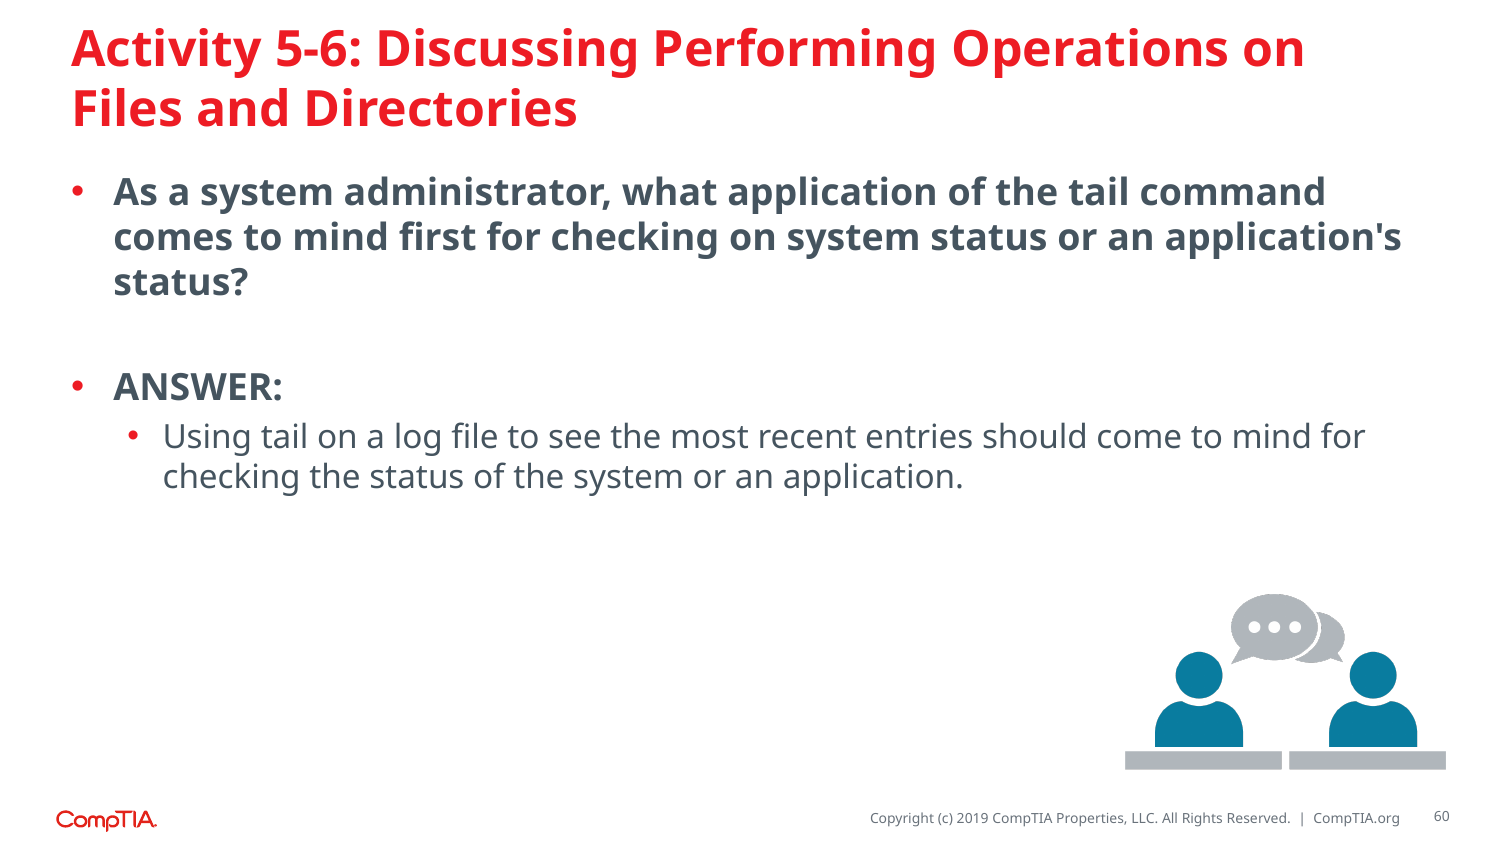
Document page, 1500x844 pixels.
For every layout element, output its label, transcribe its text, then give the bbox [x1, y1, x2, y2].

picture [1124, 593, 1446, 770]
slide_number 60 [1407, 800, 1450, 835]
title Activity 5-6: Discussing Performing Operations on Files and Directories [56, 24, 1444, 129]
list As a system administrator, what application of the tail command comes to mind first for checking on system status or an application's status? ANSWER: Using tail on a log file to see the most recent entries should come to mind for checking the status of the system or an application. [56, 160, 1444, 768]
